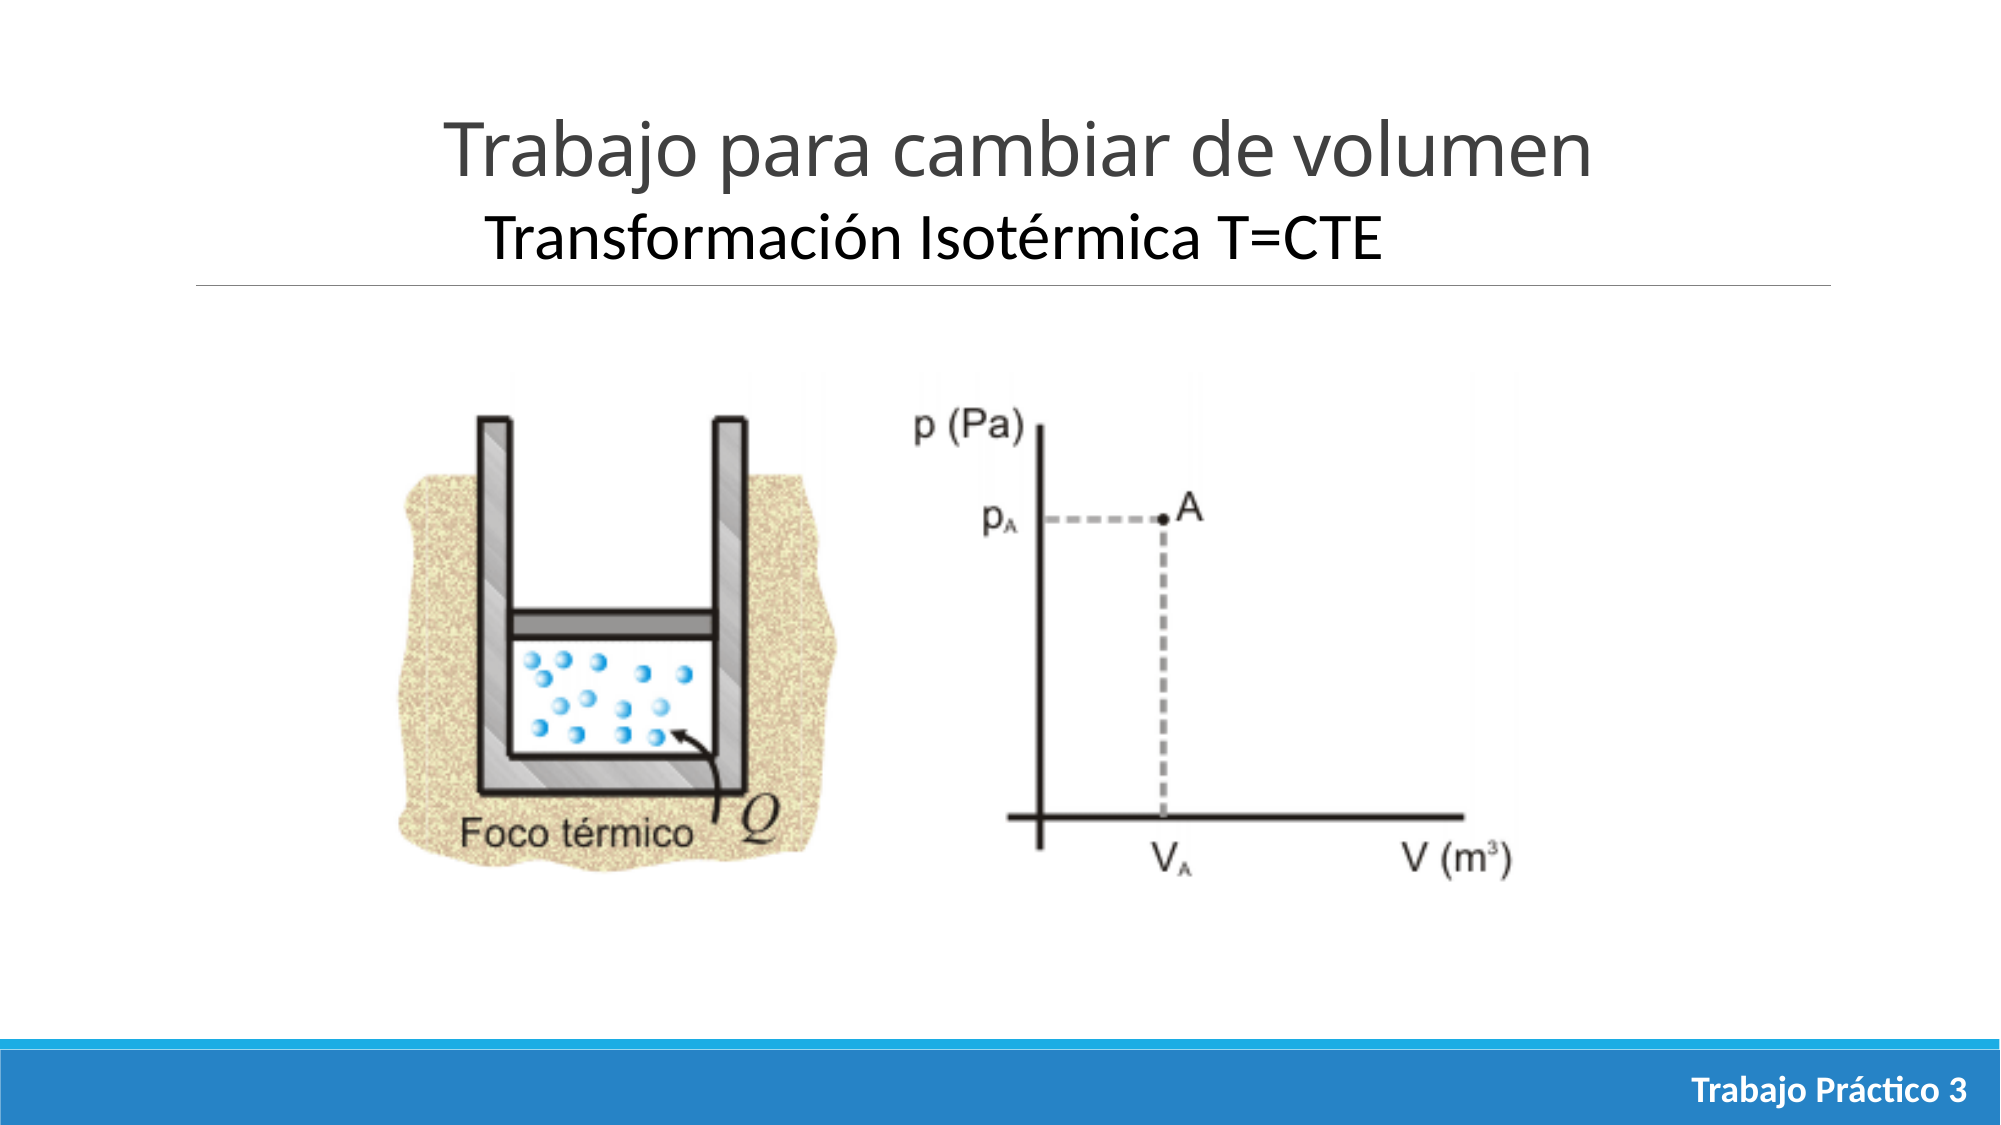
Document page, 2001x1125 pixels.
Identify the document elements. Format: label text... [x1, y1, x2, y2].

picture [352, 372, 1523, 899]
text_box Trabajo Práctico 3 [1676, 1057, 1983, 1117]
text_box Trabajo para cambiar de volumen [428, 0, 1667, 199]
